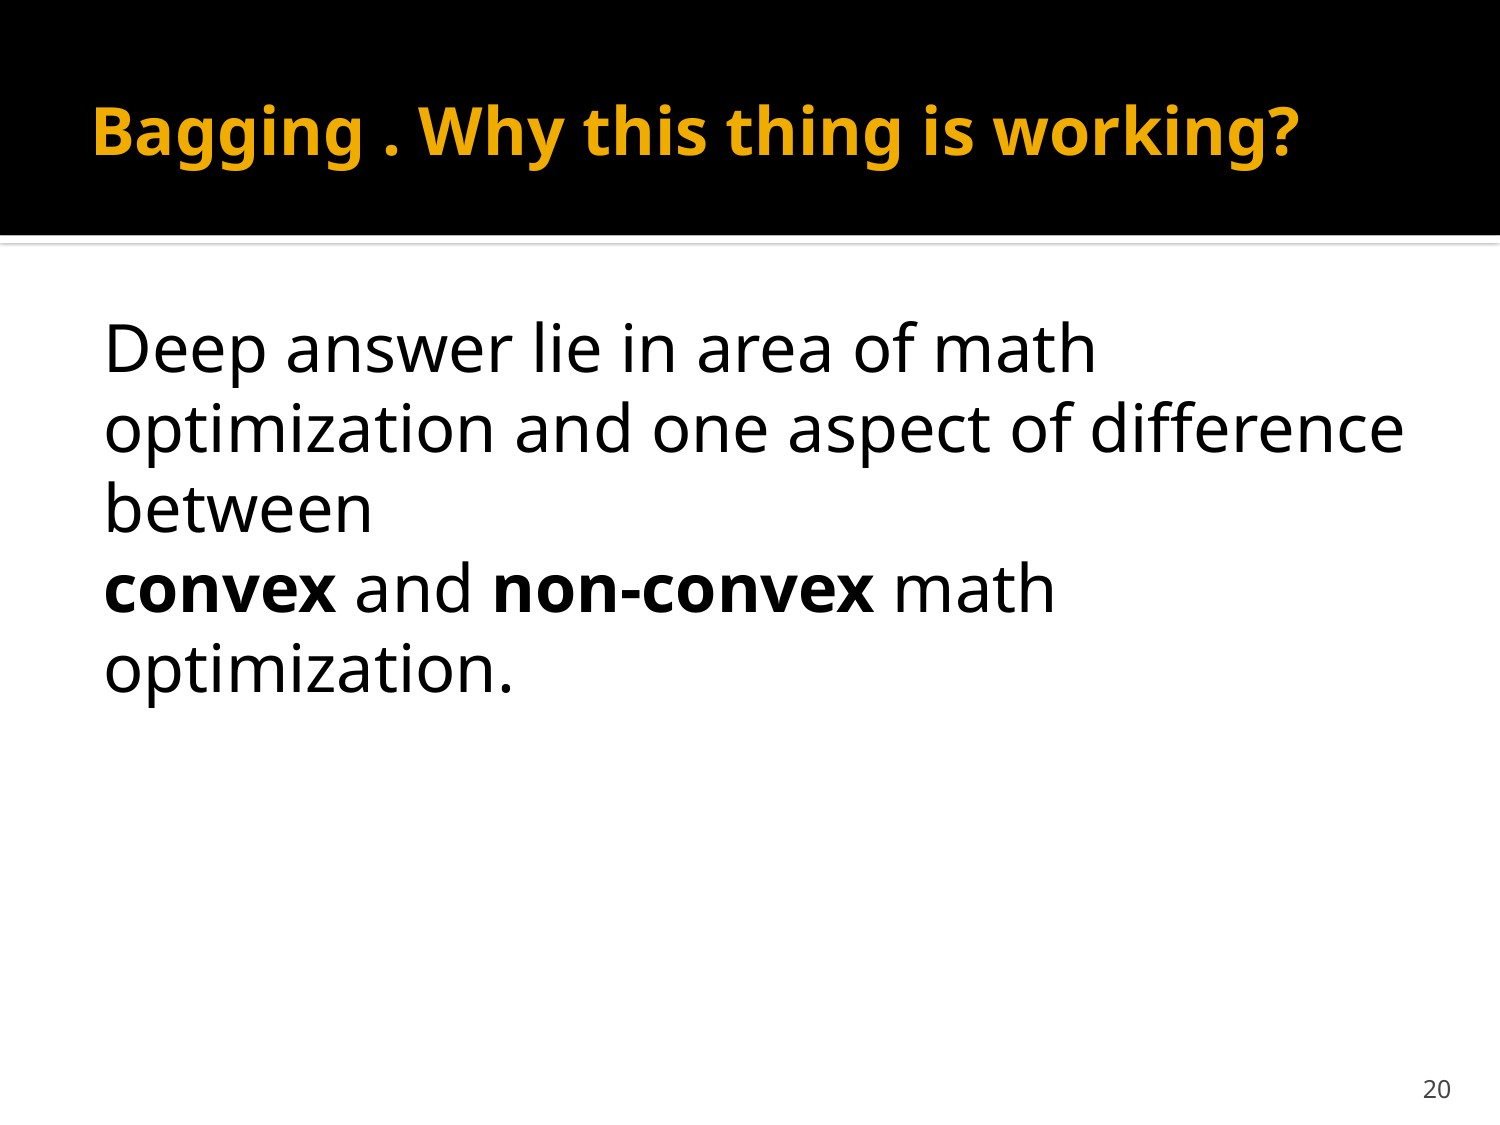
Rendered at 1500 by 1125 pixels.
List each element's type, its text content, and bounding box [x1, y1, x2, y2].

slide_number 20 [1345, 1062, 1467, 1108]
title Bagging . Why this thing is working? [75, 25, 1425, 231]
list Deep answer lie in area of math optimization and one aspect of difference between convex and non-convex math optimization. [75, 291, 1425, 1050]
